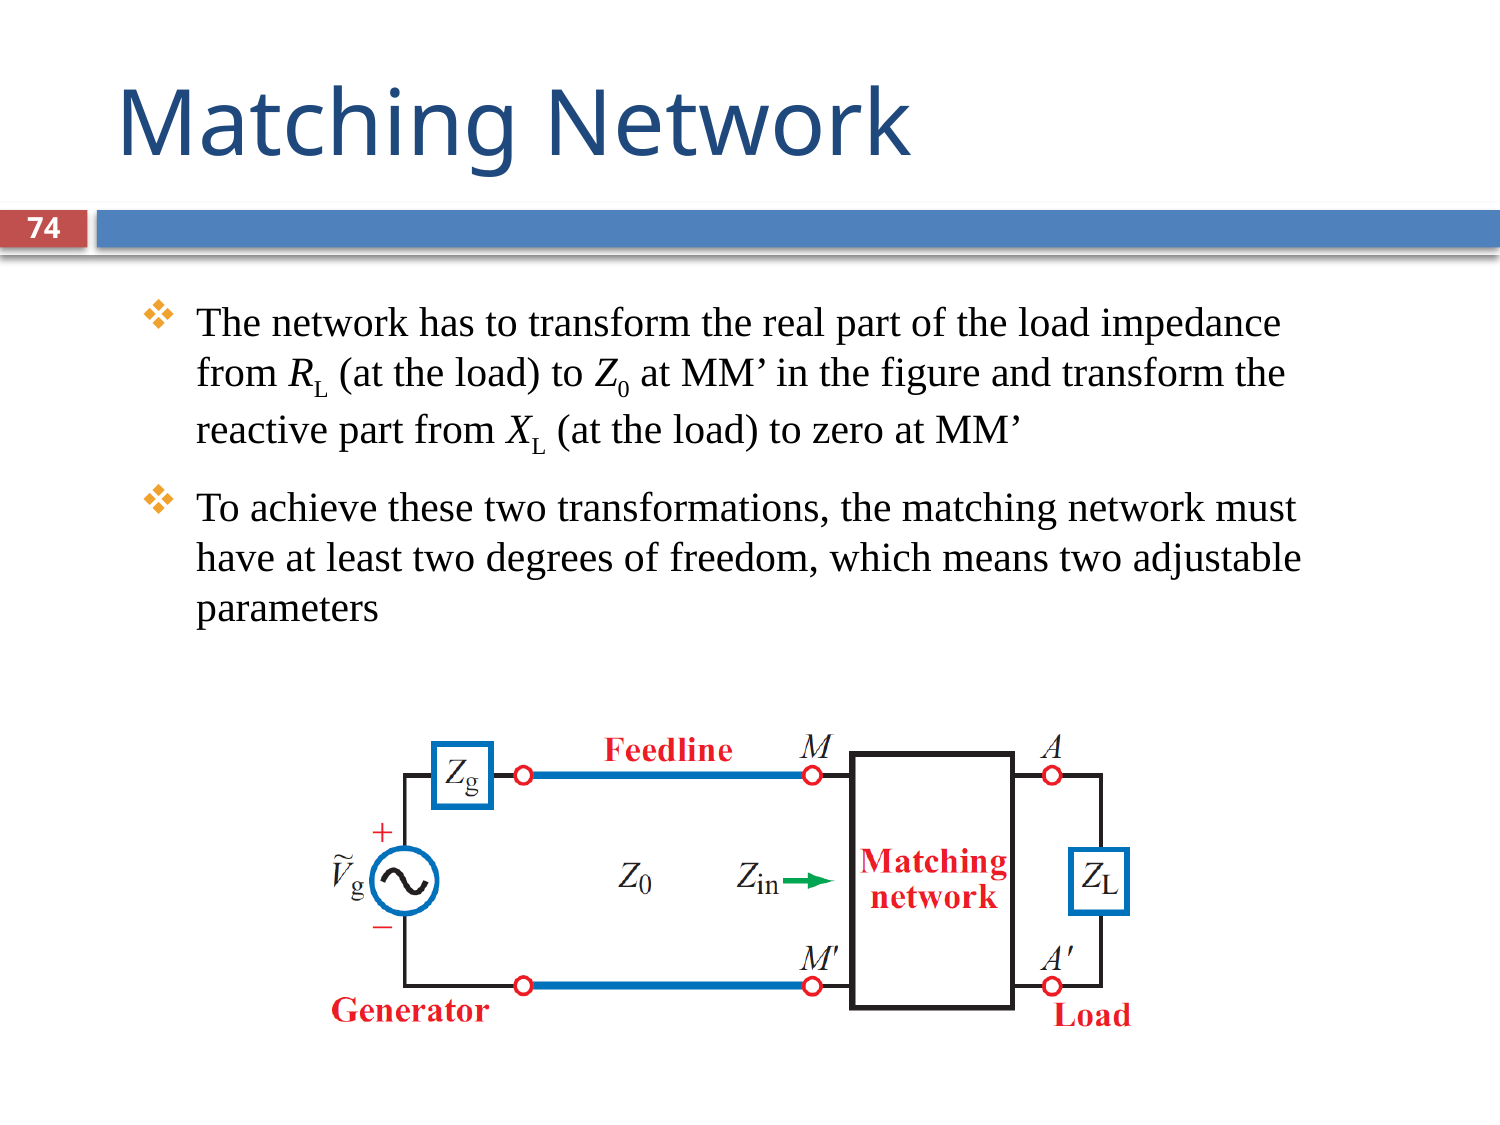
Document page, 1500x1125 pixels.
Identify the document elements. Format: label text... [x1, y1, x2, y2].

text_box The network has to transform the real part of the load impedance from RL (at the load) to Z0 at MM’ in the figure and transform the reactive part from XL (at the load) to zero at MM’ To achieve these two transformations, the matching network must have at least two degrees of freedom, which means two adjustable parameters [124, 287, 1388, 663]
slide_number 74 [0, 208, 88, 249]
picture [324, 724, 1137, 1030]
title Matching Network [100, 37, 1438, 200]
